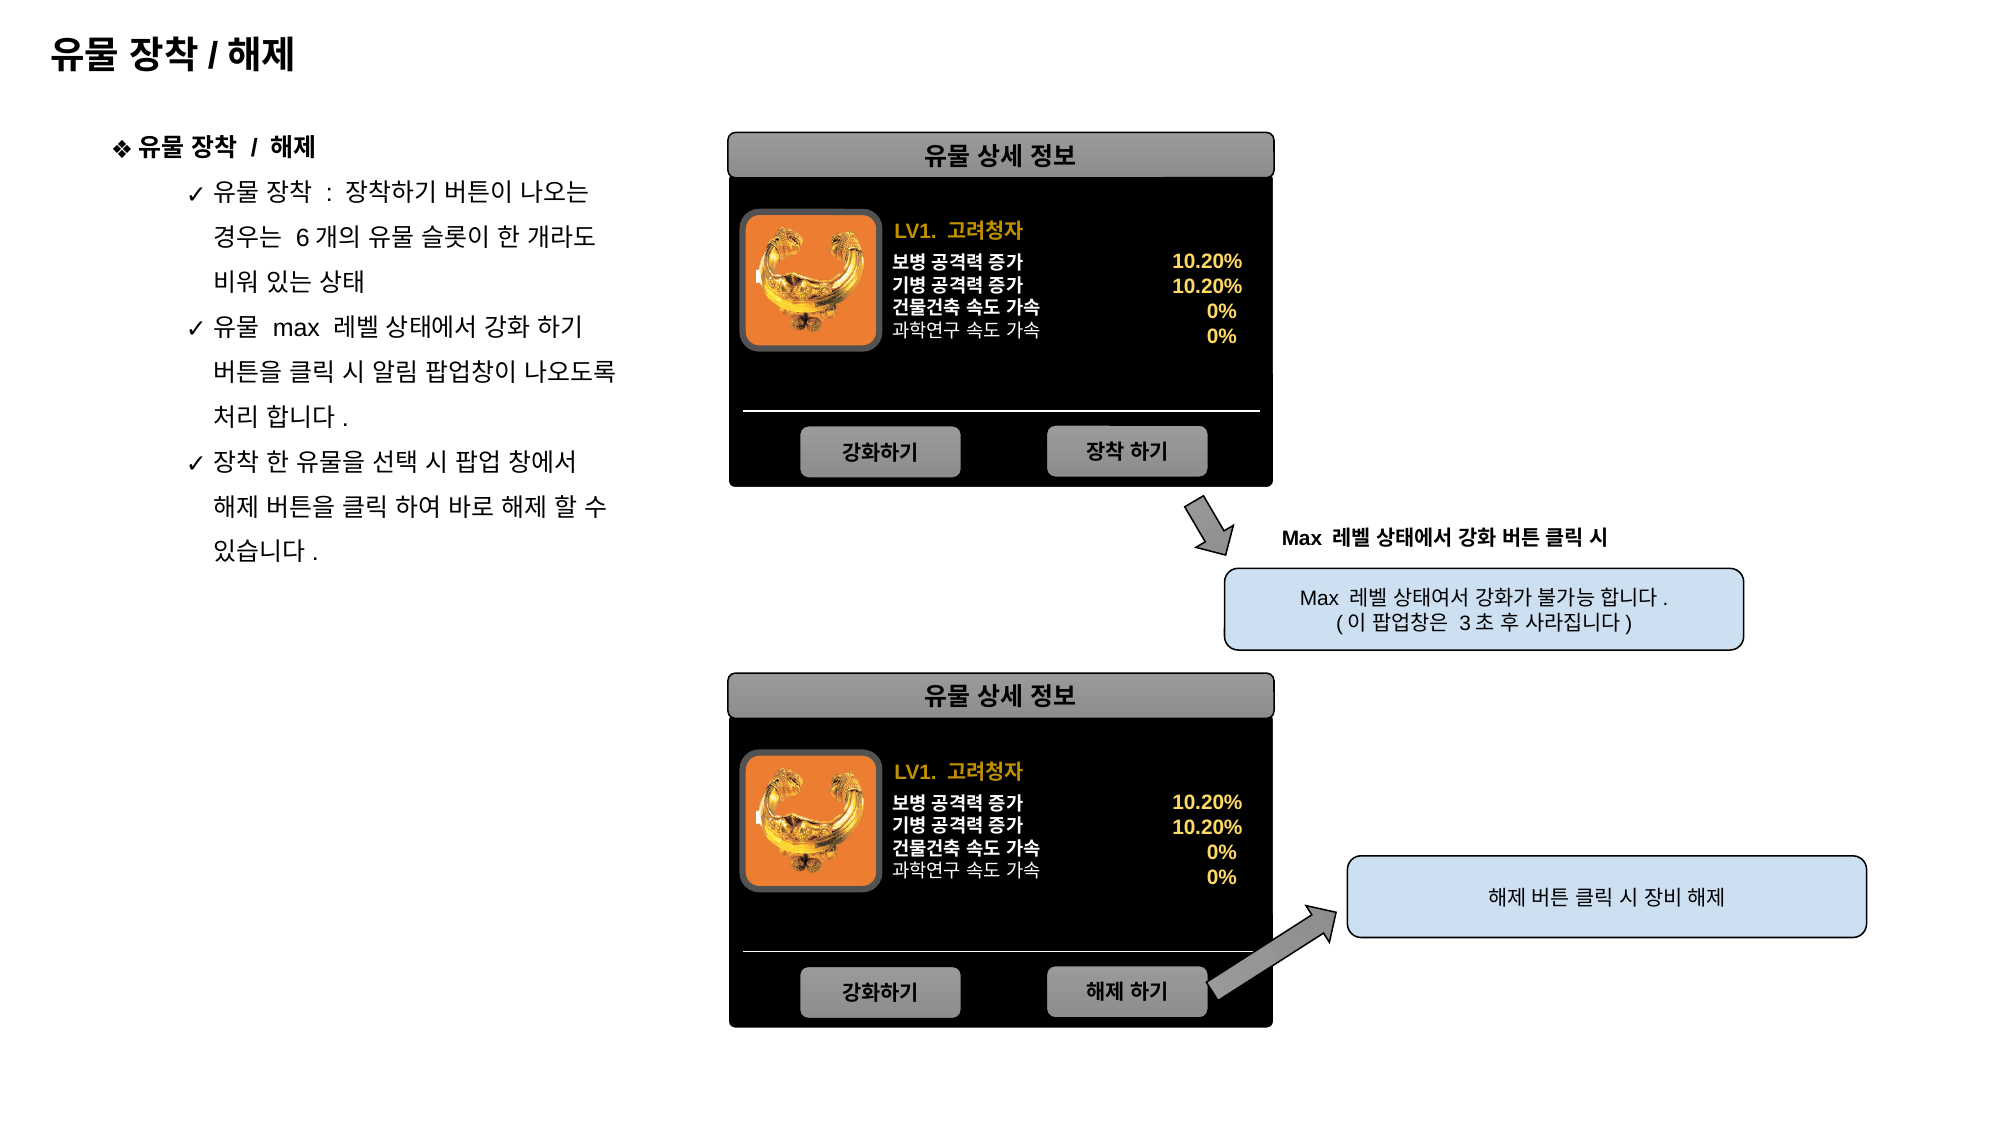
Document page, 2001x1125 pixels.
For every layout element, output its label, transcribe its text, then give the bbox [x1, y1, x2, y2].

picture [755, 764, 867, 875]
text_box Max 레벨 상태여서 강화가 불가능 합니다. (이 팝업창은 3초 후 사라집니다) [1224, 568, 1744, 651]
text_box Max 레벨 상태에서 강화 버튼 클릭 시 [1266, 517, 1666, 558]
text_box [727, 132, 1275, 489]
text_box [1279, 905, 1337, 962]
text_box [1184, 497, 1234, 556]
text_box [727, 672, 1275, 1029]
text_box 유물 장착/해제 [35, 23, 323, 84]
text_box 해제 버튼 클릭 시 장비 해제 [1347, 855, 1867, 938]
text_box 유물 장착 / 해제 유물 장착 : 장착하기 버튼이 나오는 경우는 6개의 유물 슬롯이 한 개라도 비워 있는 상태 유물 max 레벨 상태에서 강화 하기 버튼을 클릭 시 알림 팝업창이 나오도록 처리 합니다. 장착 한 유물을 선택 시 팝업 창에서 해제 버튼을 클릭 하여 바로 해제 할 수 있습니다. [95, 109, 642, 580]
picture [755, 223, 867, 334]
